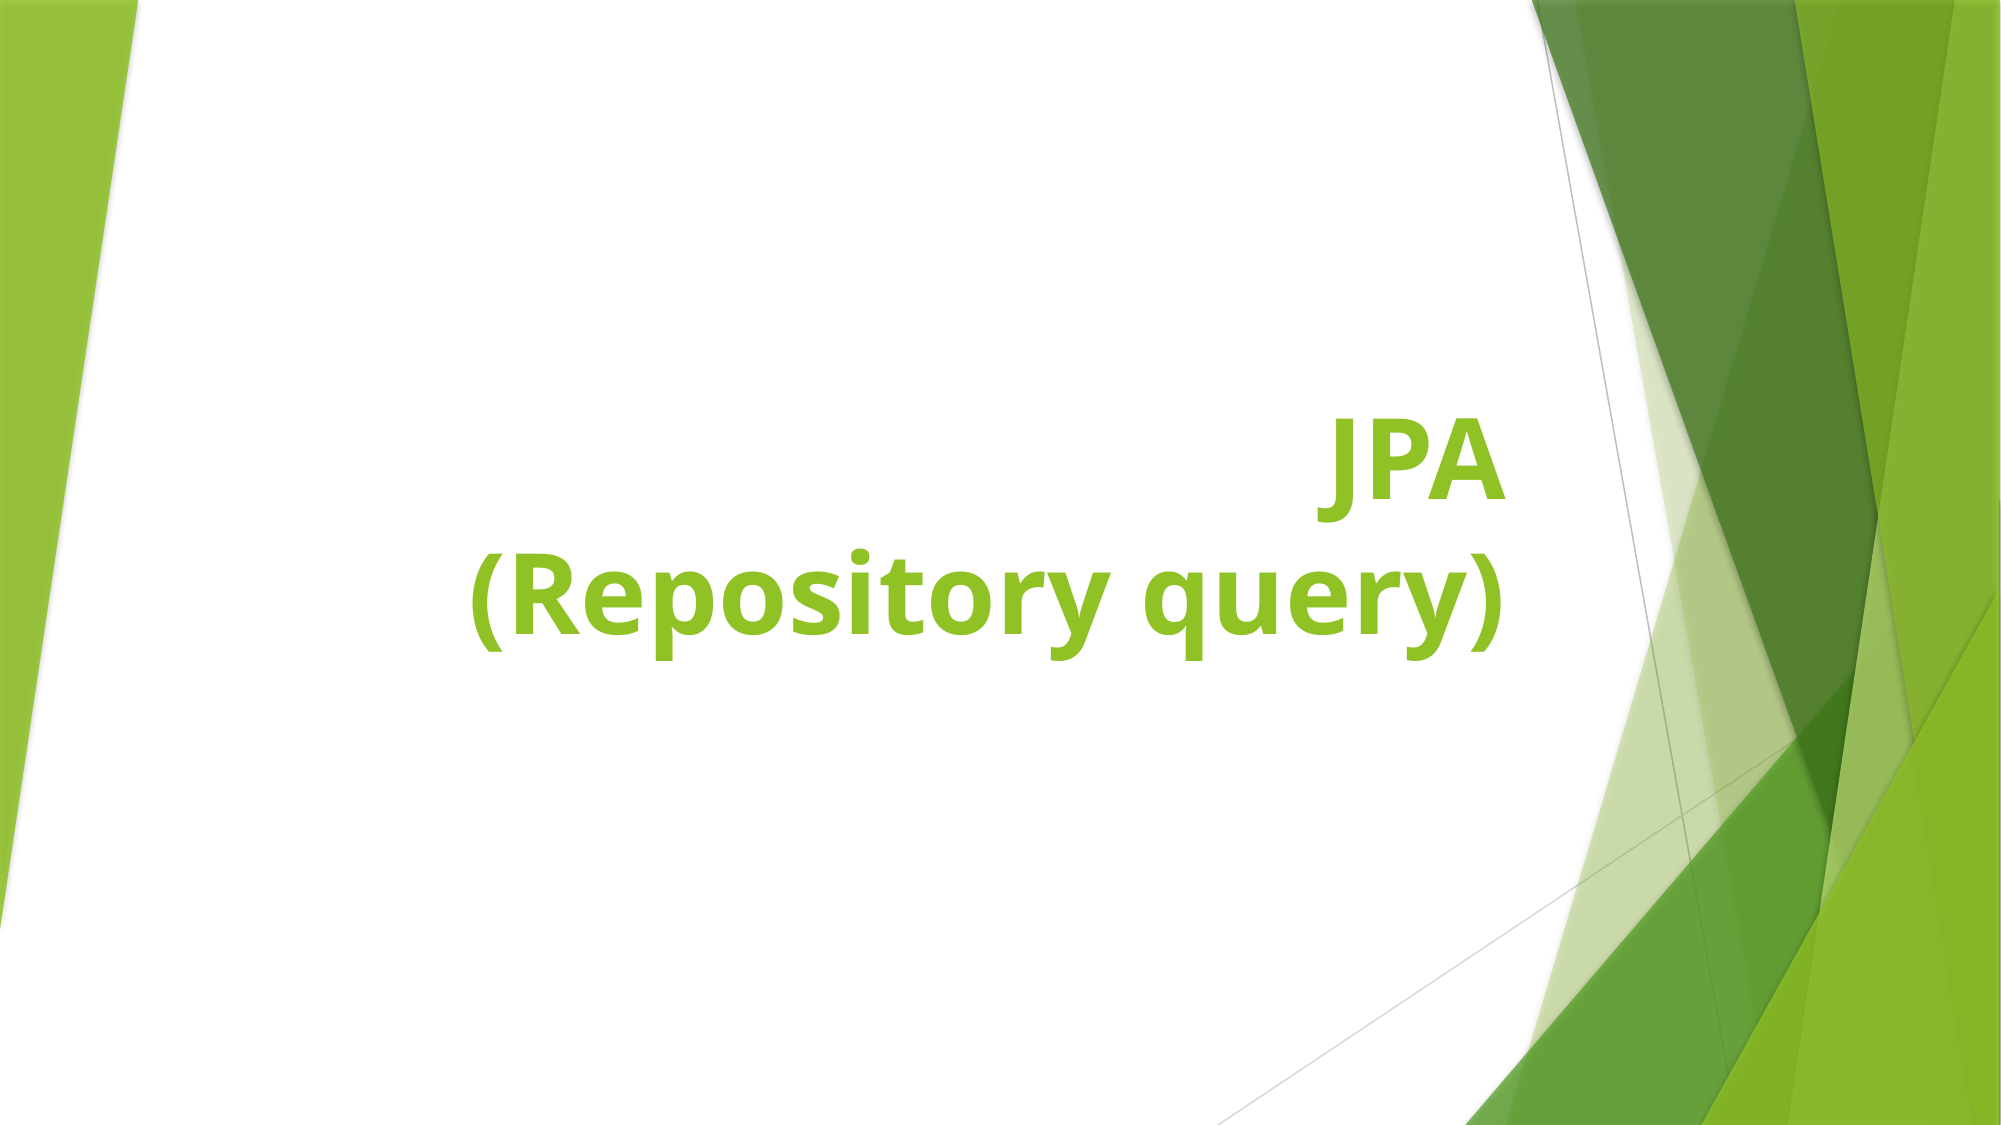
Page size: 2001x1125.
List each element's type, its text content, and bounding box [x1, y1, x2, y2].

title JPA (Repository query) [247, 394, 1522, 665]
